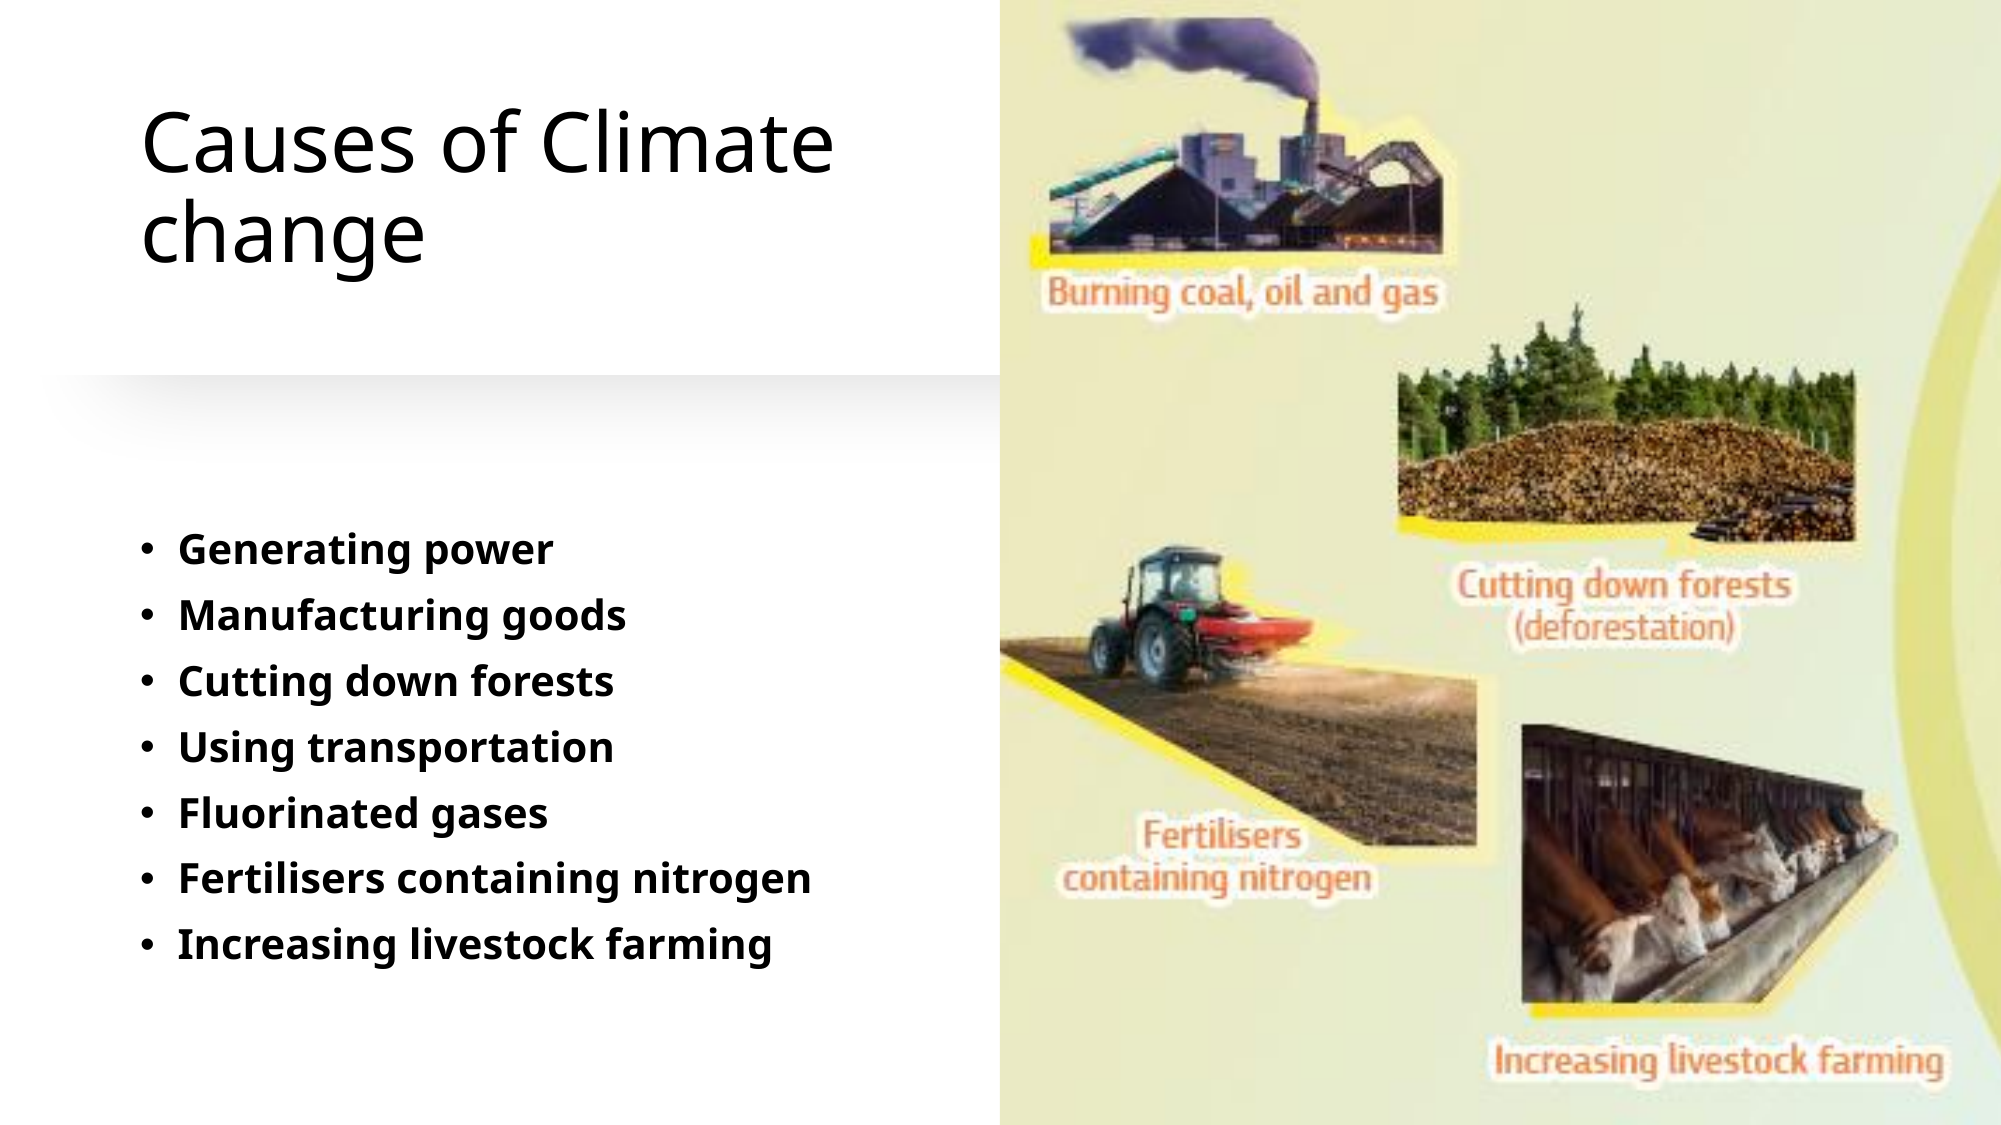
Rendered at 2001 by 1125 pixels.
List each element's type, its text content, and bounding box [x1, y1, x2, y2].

text_box [0, 376, 999, 1125]
text_box [0, 0, 999, 376]
title Causes of Climate change [124, 57, 888, 324]
picture [999, 0, 2001, 1125]
list Generating power Manufacturing goods Cutting down forests Using transportation Fluorinated gases Fertilisers containing nitrogen Increasing livestock farming [124, 450, 888, 1043]
